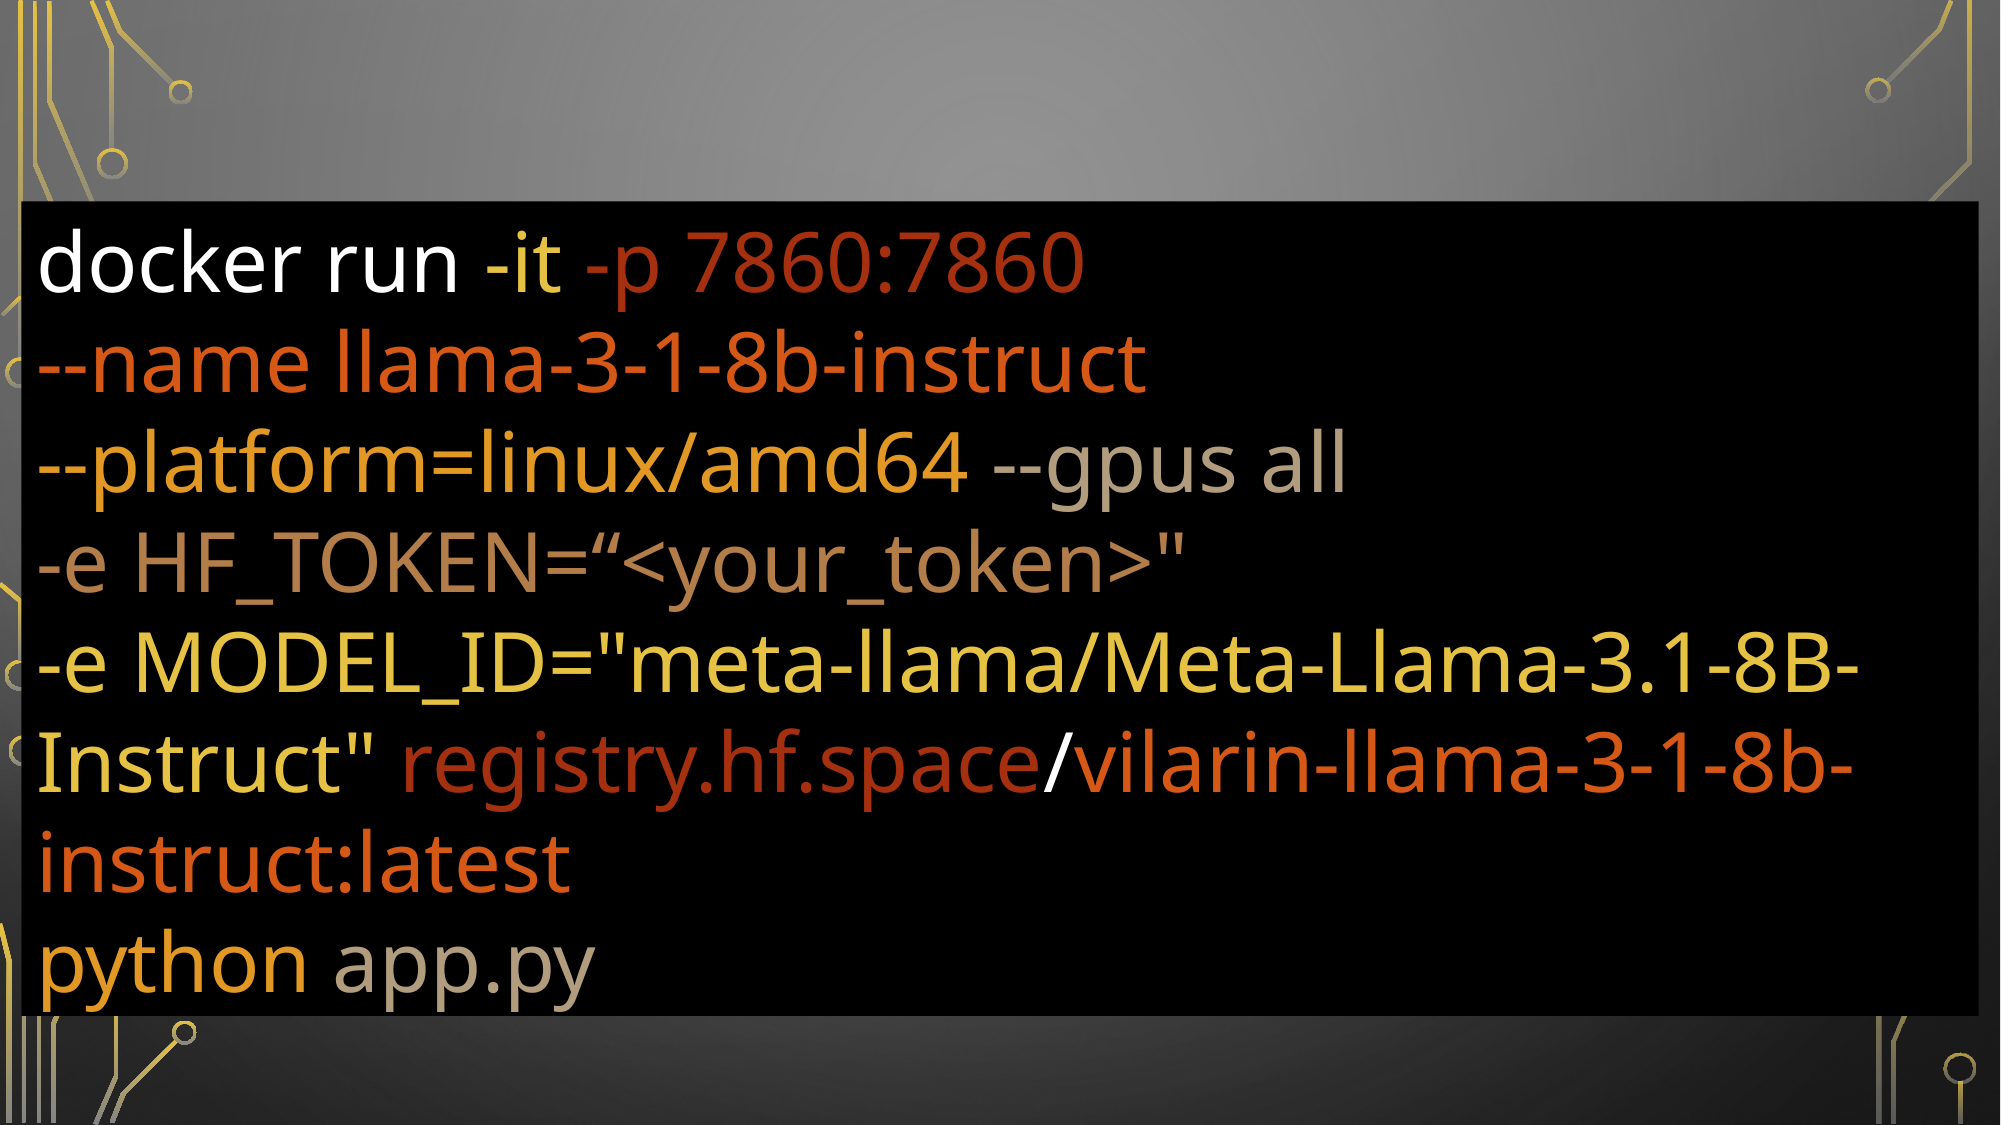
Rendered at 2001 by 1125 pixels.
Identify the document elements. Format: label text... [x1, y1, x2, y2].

text_box docker run -it -p 7860:7860 --name llama-3-1-8b-instruct --platform=linux/amd64 --gpus all -e HF_TOKEN=“<your_token>" -e MODEL_ID="meta-llama/Meta-Llama-3.1-8B-Instruct" registry.hf.space/vilarin-llama-3-1-8b-instruct:latest python app.py [21, 201, 1979, 1016]
